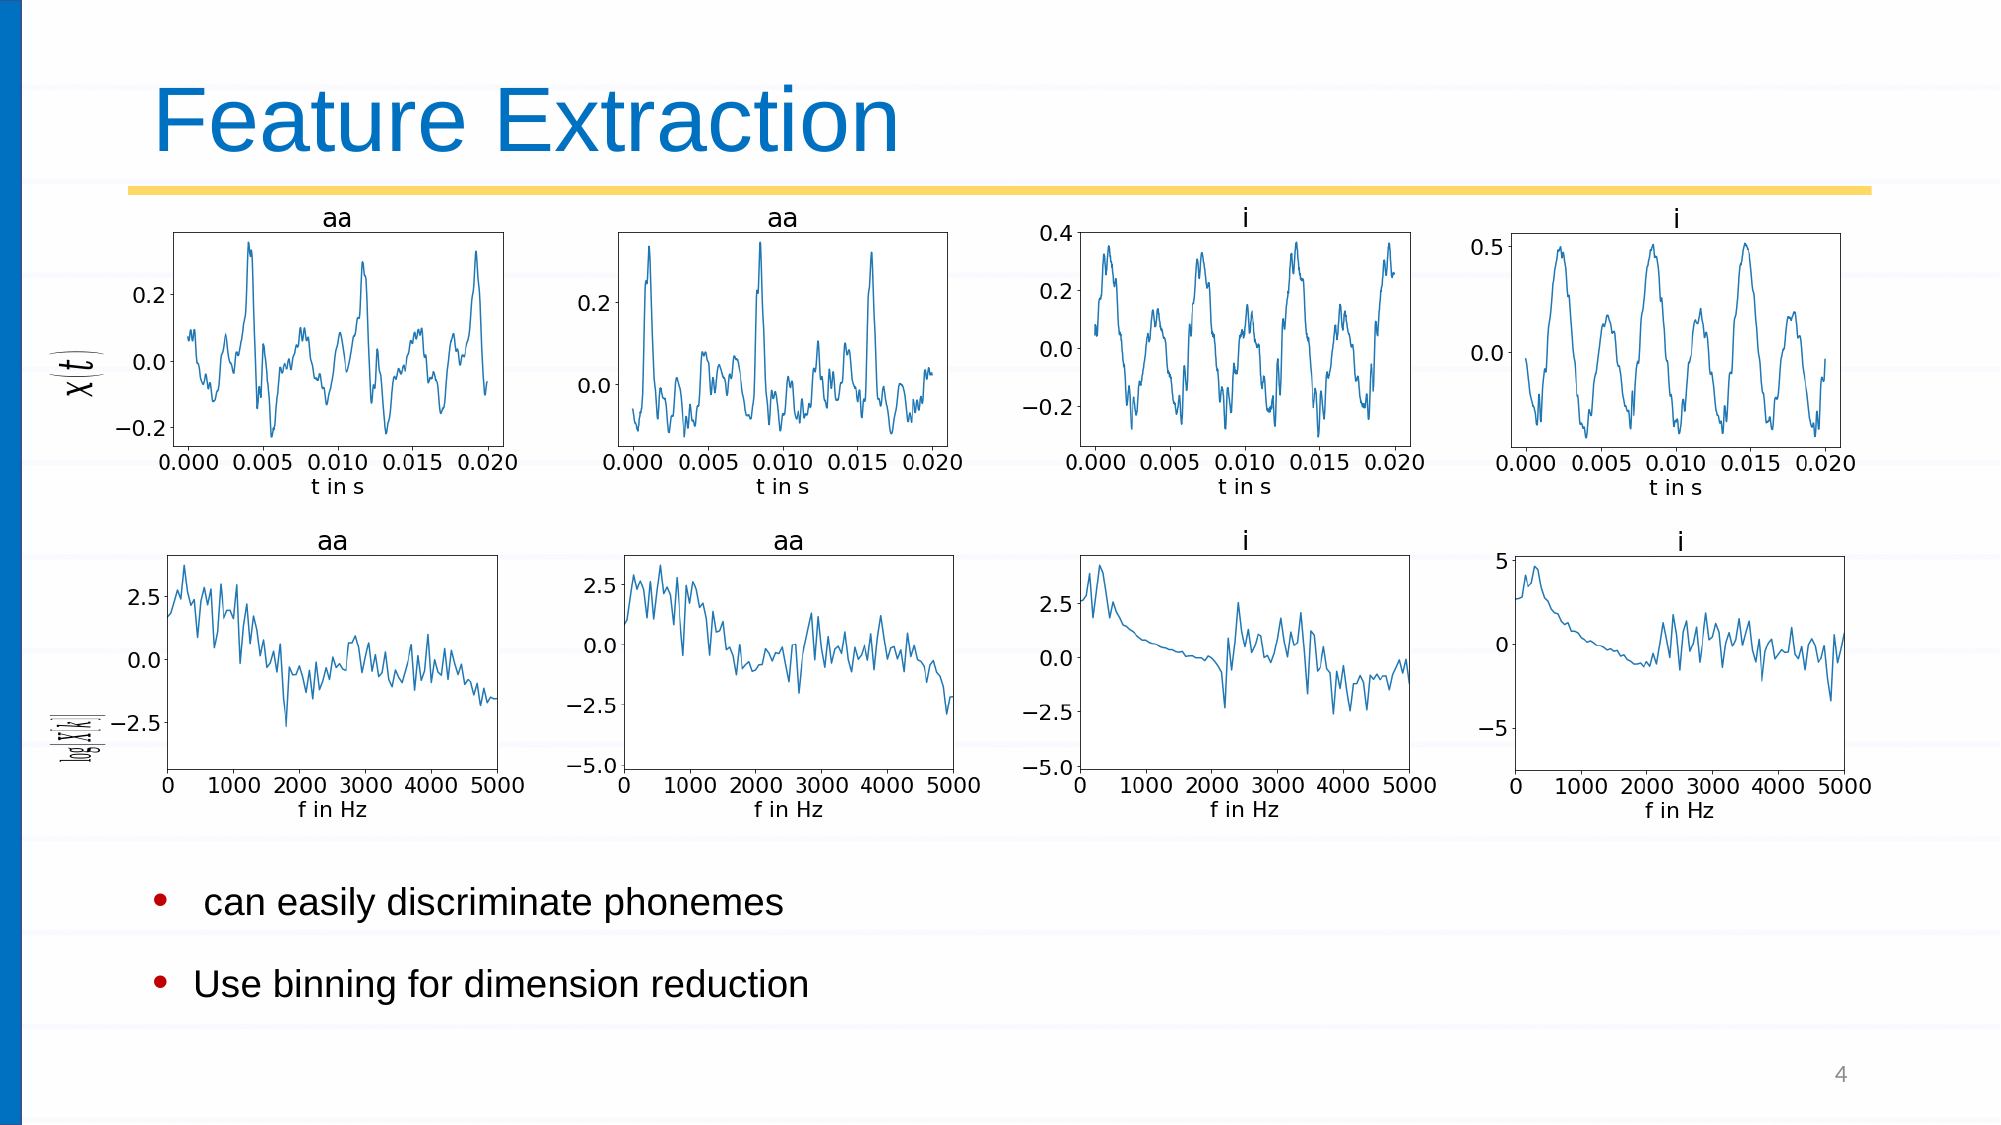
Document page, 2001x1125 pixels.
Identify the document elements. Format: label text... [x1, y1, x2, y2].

title Feature Extraction [137, 59, 1863, 185]
picture [1013, 200, 1432, 503]
picture [1013, 523, 1443, 826]
slide_number 4 [1412, 1042, 1863, 1103]
picture [1469, 524, 1878, 827]
picture [569, 200, 970, 503]
picture [101, 523, 531, 826]
picture [1462, 201, 1863, 504]
picture [106, 200, 525, 503]
picture [557, 523, 987, 826]
